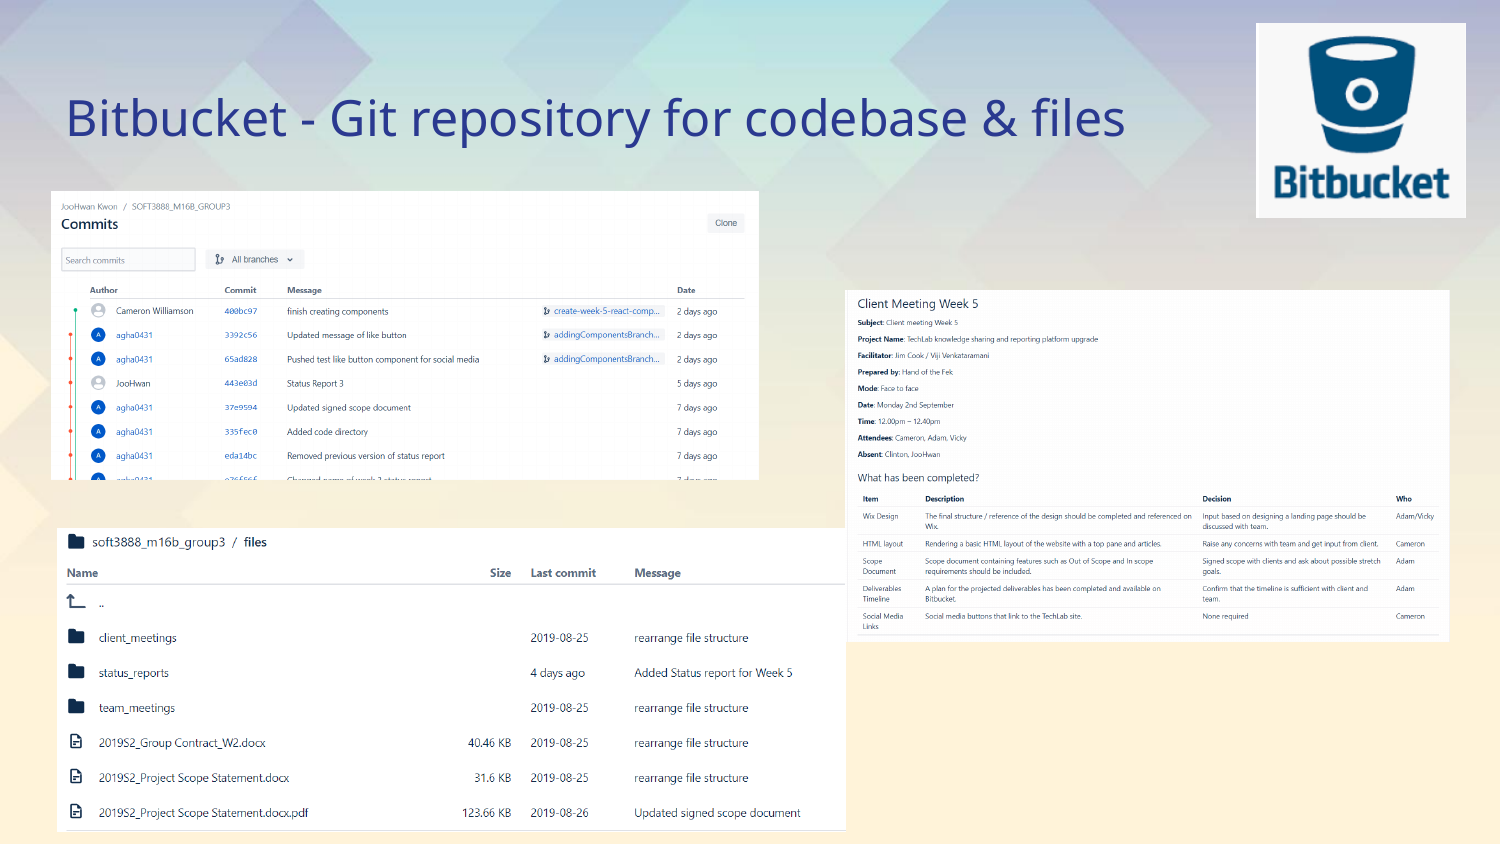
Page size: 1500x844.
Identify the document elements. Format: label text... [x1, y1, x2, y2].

picture [0, 0, 1500, 844]
text_box Bitbucket - Git repository for codebase & files [51, 70, 1251, 171]
